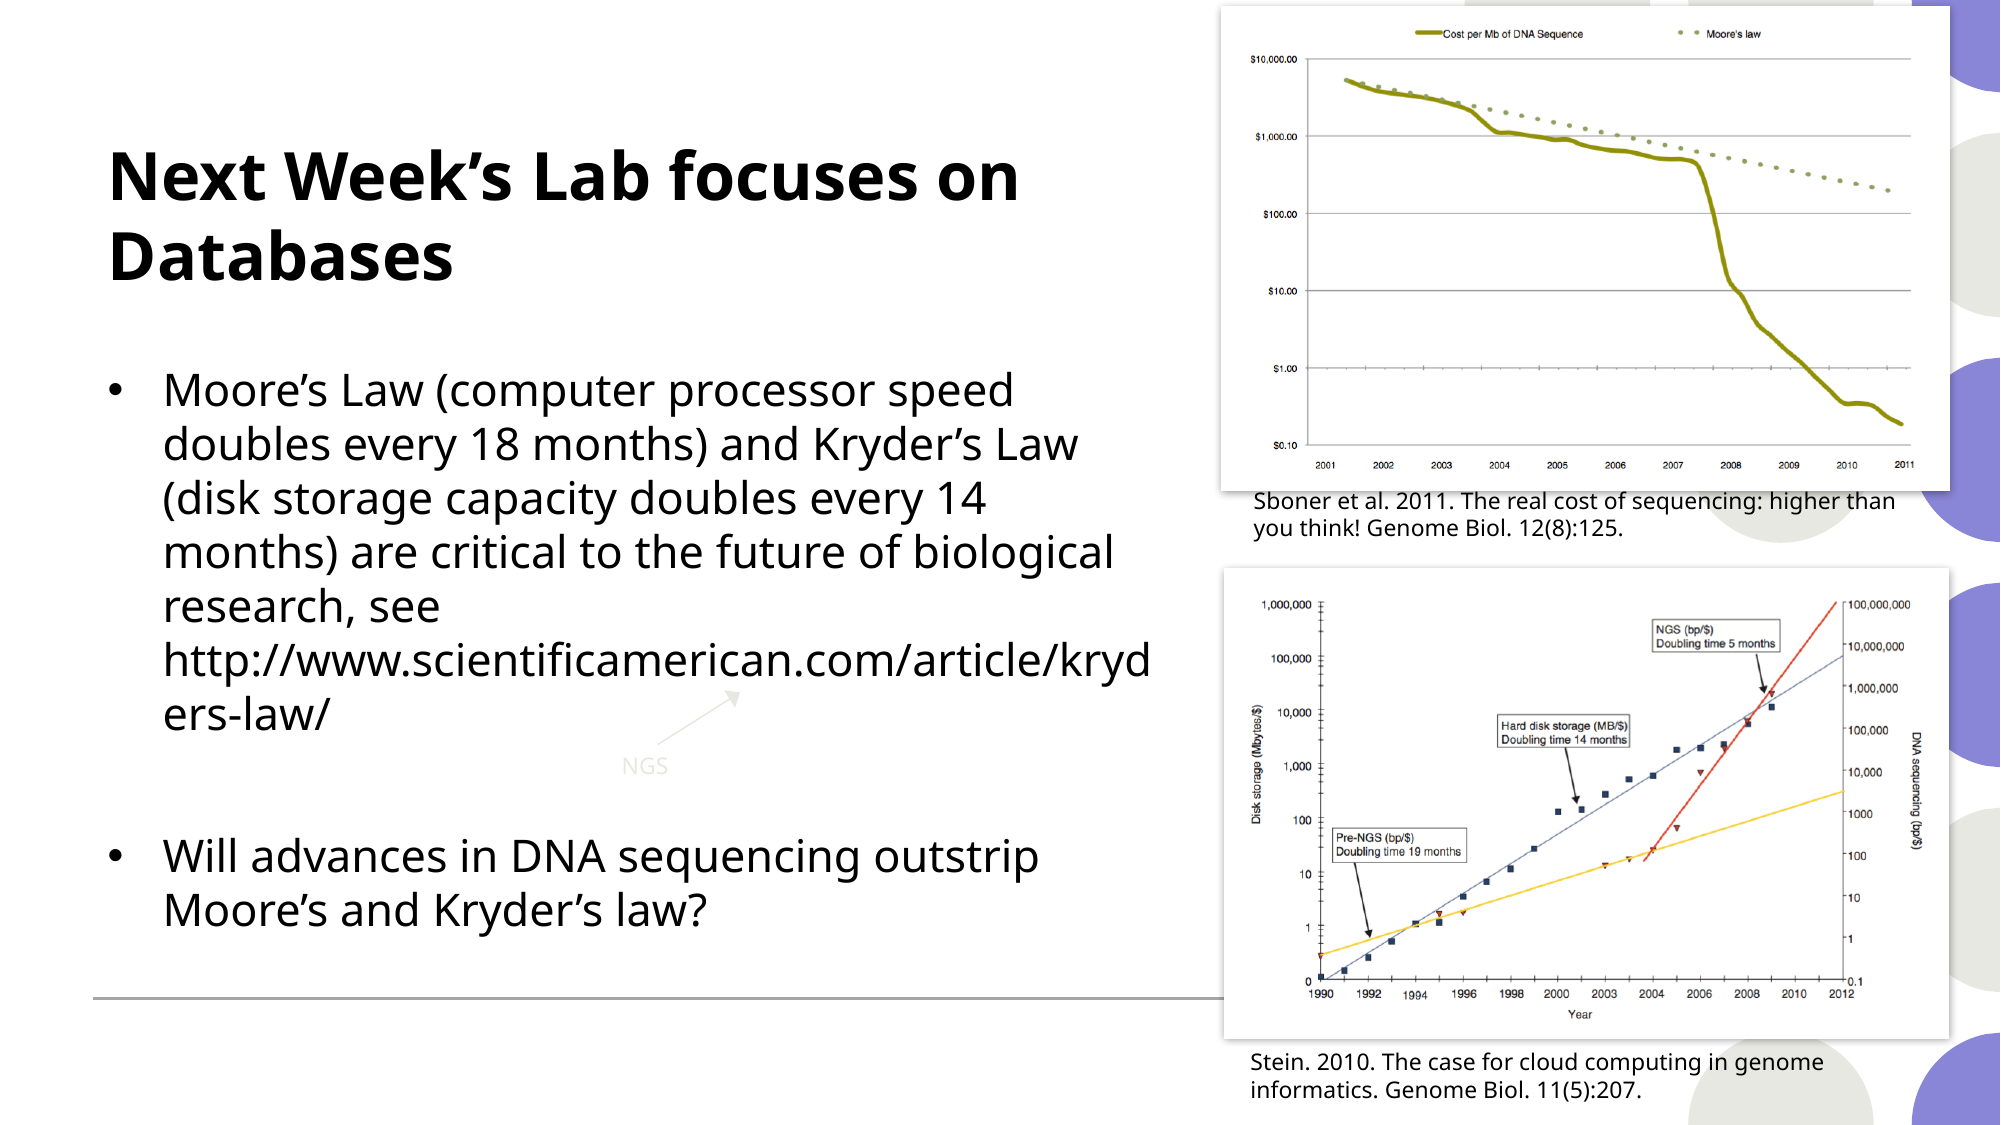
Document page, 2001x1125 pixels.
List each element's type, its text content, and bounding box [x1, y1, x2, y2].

text_box Sboner et al. 2011. The real cost of sequencing: higher than you think! Genome Biol. 12(8):125. [1238, 479, 1947, 549]
title Next Week’s Lab focuses on Databases [92, 126, 1235, 335]
text_box Stein. 2010. The case for cloud computing in genome informatics. Genome Biol. 11(5):207. [1235, 1040, 1960, 1111]
list Moore’s Law (computer processor speed doubles every 18 months) and Kryder’s Law (disk storage capacity doubles every 14 months) are critical to the future of biological research, see http://www.scientificamerican.com/article/kryders-law/ Will advances in DNA sequencing outstrip Moore’s and Kryder’s law? [92, 354, 1182, 946]
picture [1238, 582, 1935, 1025]
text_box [657, 692, 741, 745]
picture [1235, 20, 1935, 477]
